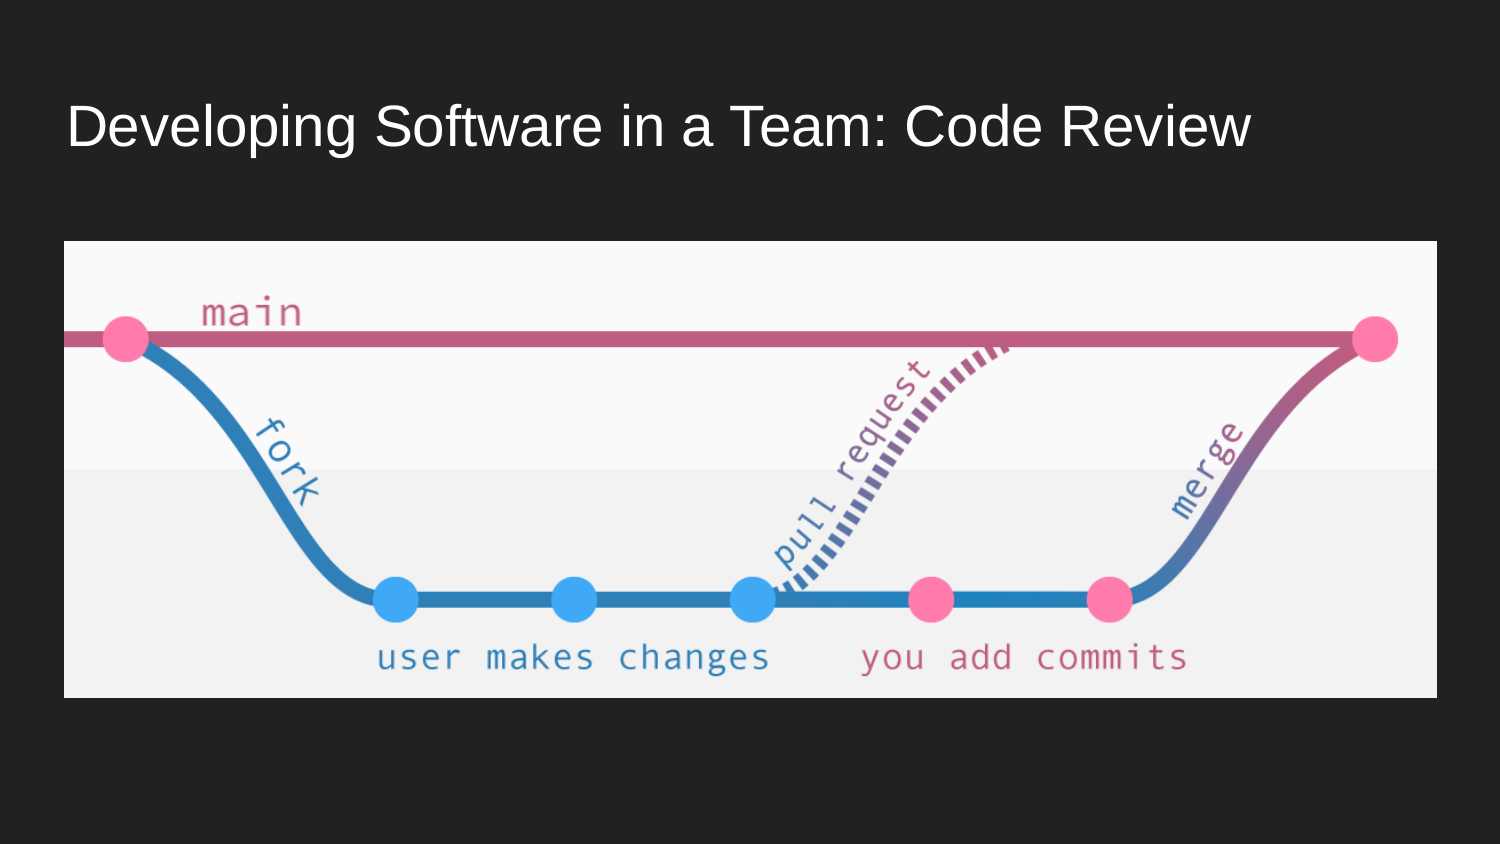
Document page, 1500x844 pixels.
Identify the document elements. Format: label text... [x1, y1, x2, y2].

picture [64, 240, 1437, 699]
title Developing Software in a Team: Code Review [51, 72, 1449, 167]
